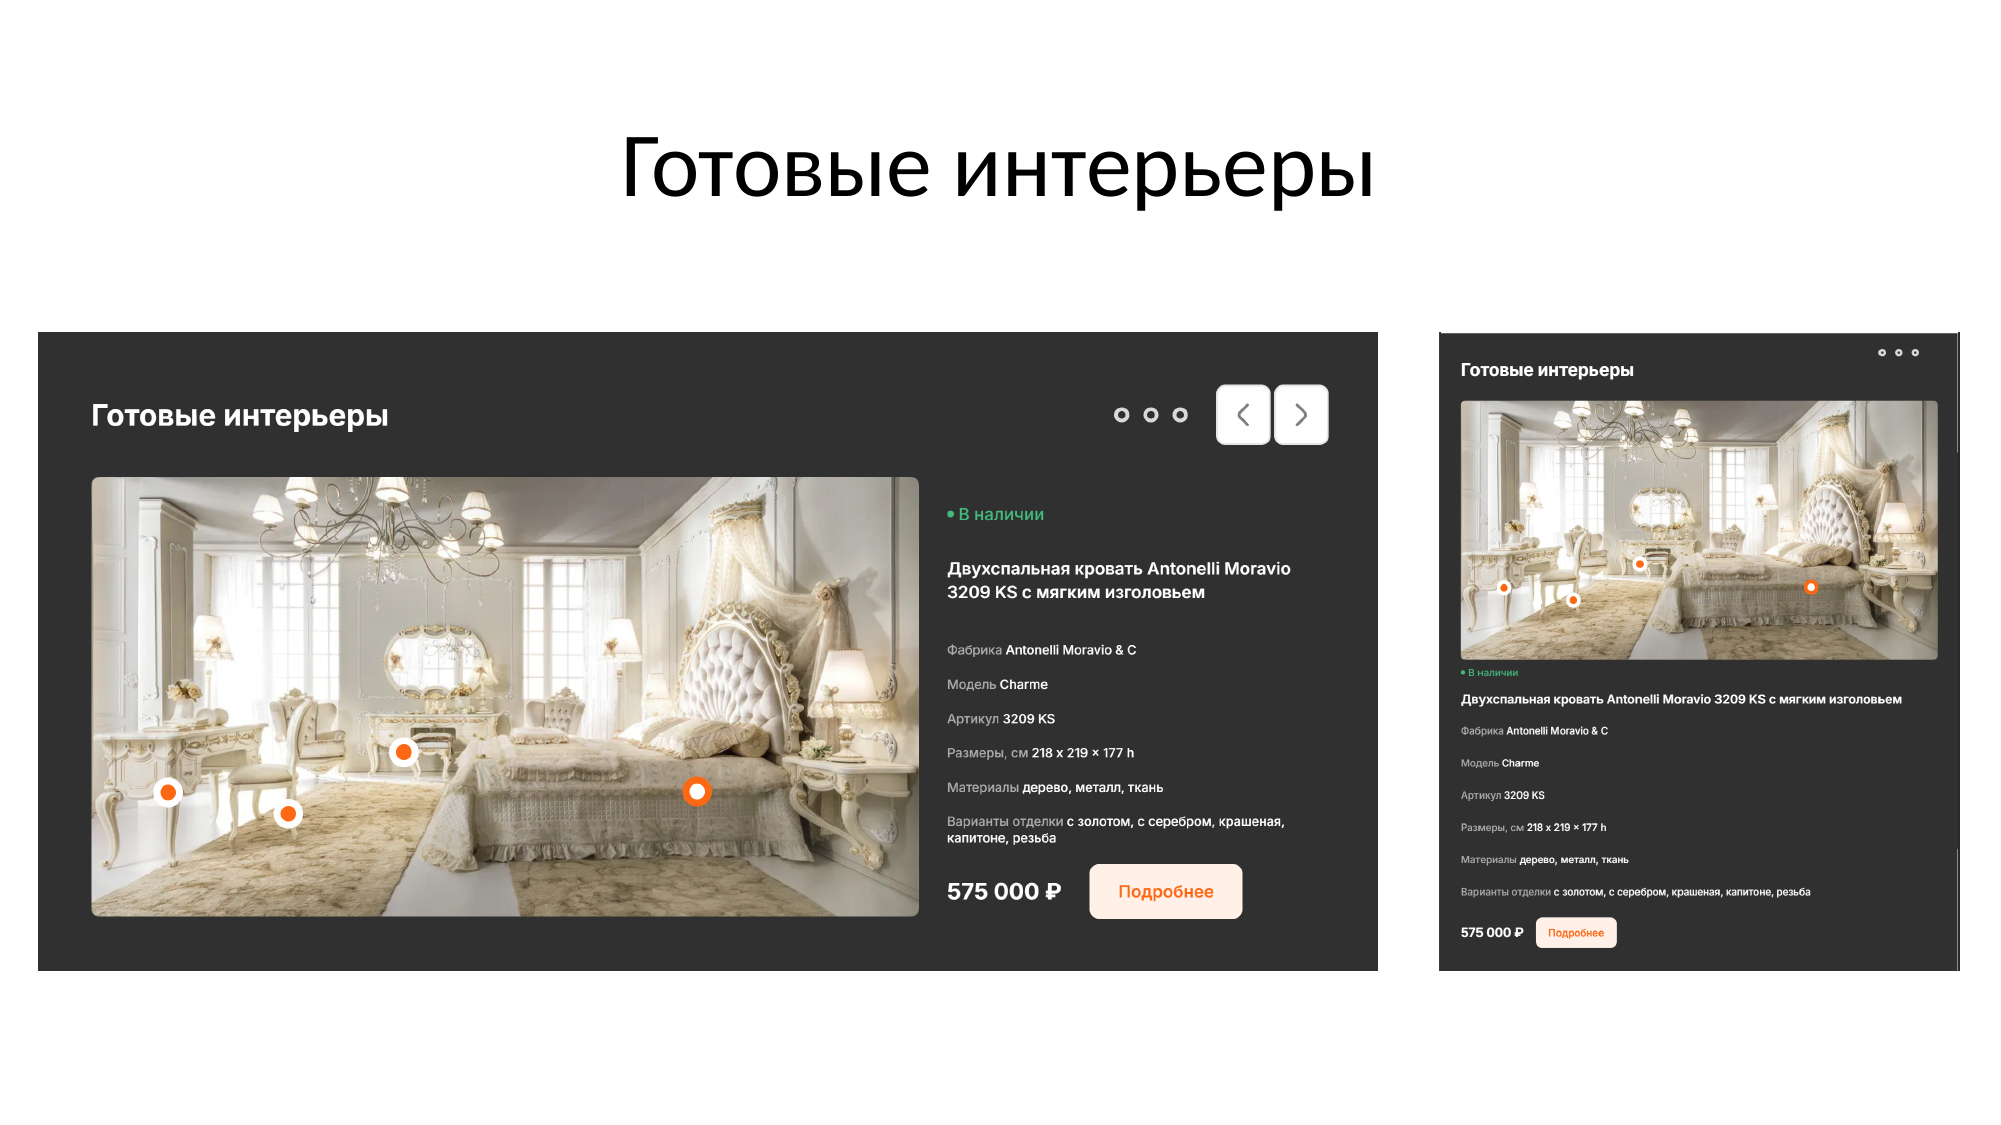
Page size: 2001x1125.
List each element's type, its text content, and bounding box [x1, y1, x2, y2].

picture [1439, 332, 1960, 971]
picture [38, 332, 1378, 971]
text_box Готовые интерьеры [367, 97, 1633, 223]
